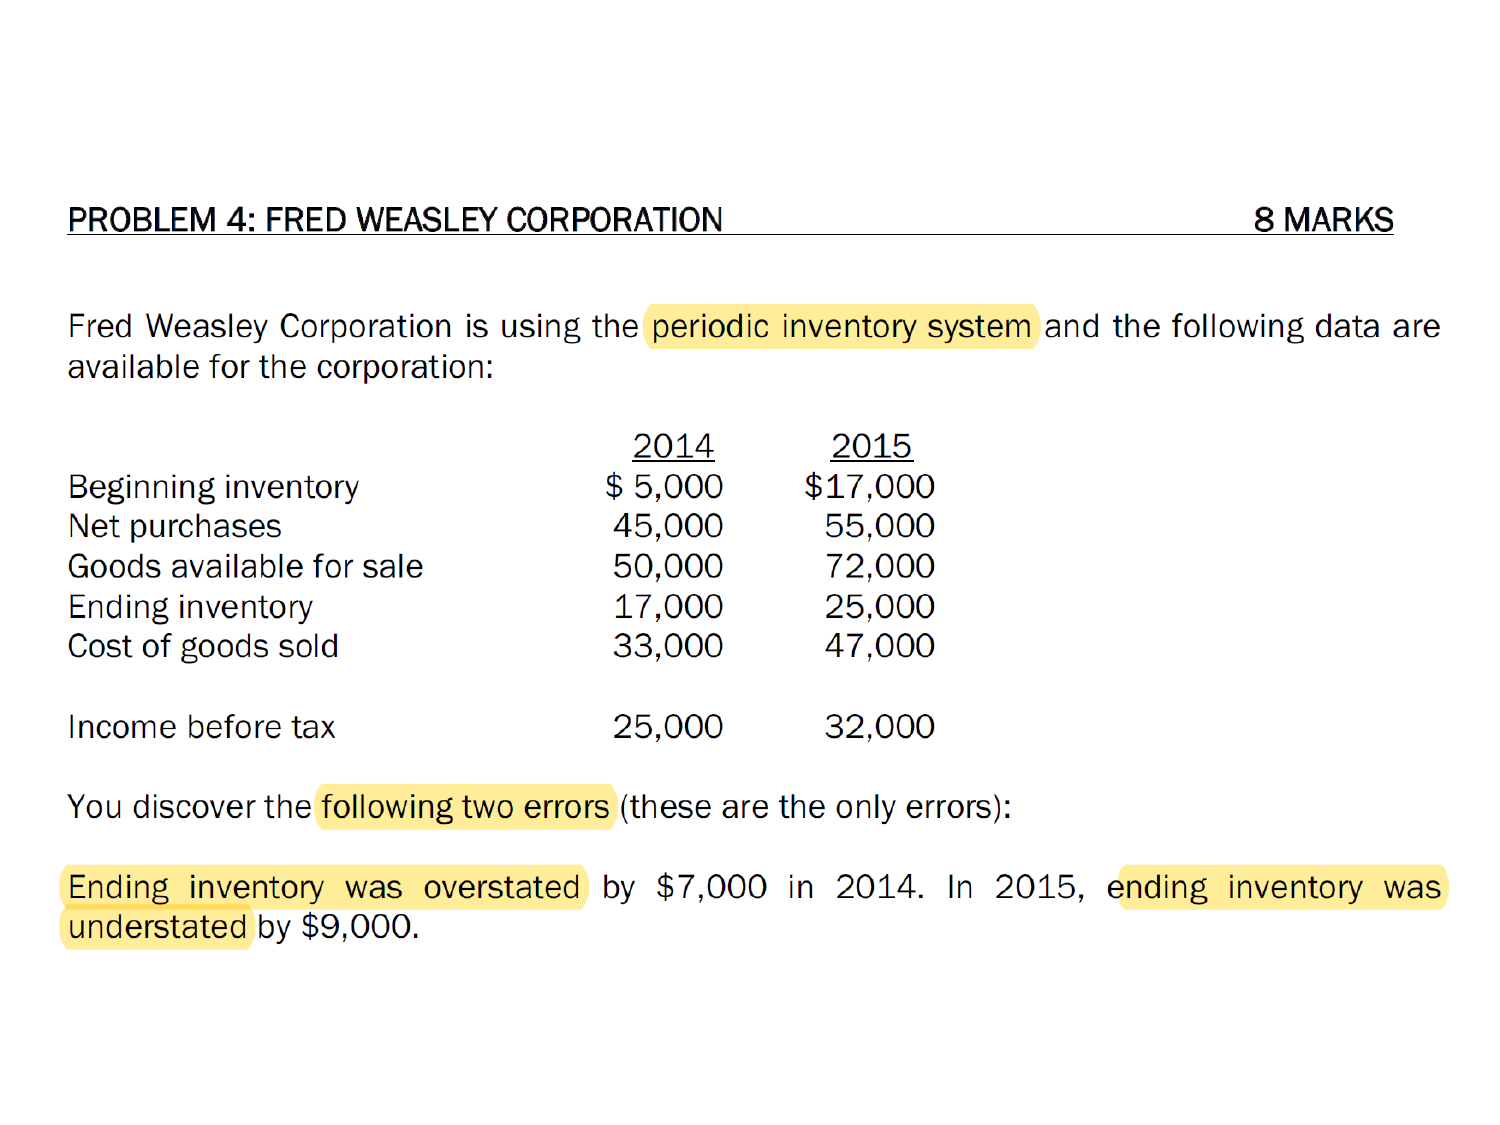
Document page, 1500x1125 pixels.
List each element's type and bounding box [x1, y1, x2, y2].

picture [0, 168, 1500, 957]
